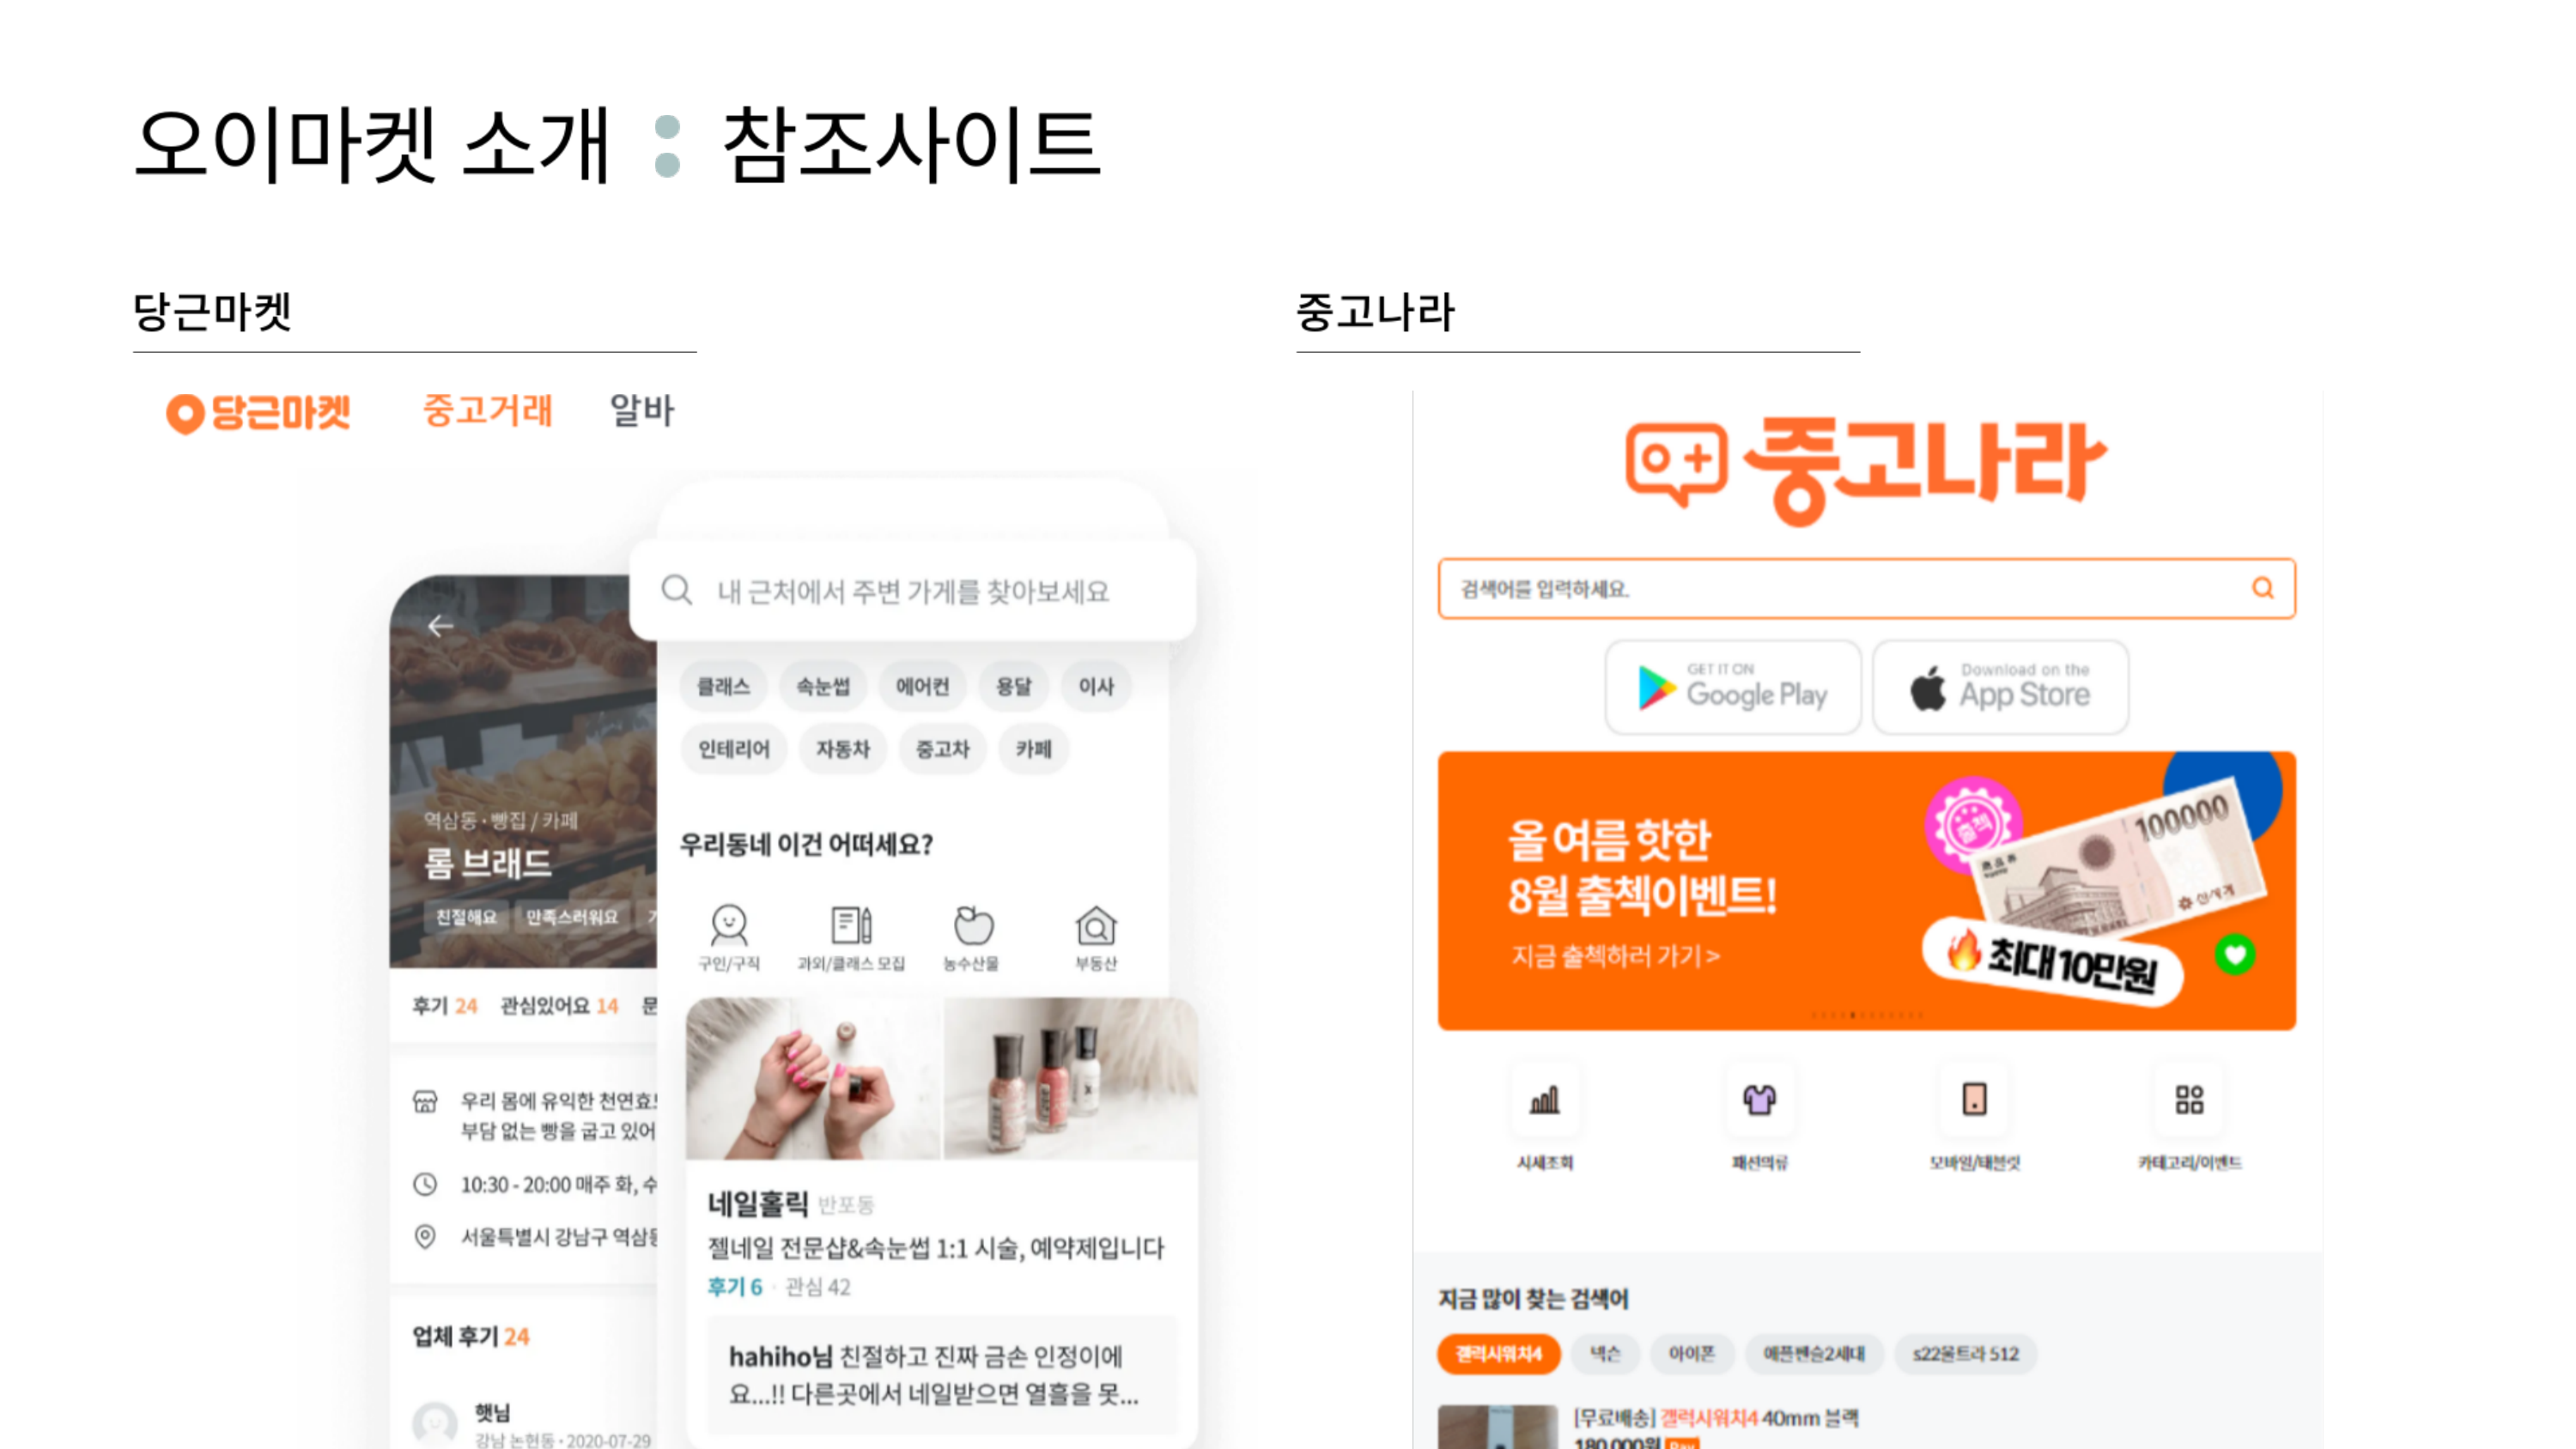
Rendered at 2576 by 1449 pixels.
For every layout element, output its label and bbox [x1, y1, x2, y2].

text_box [1304, 390, 2431, 1449]
picture [125, 274, 311, 352]
text_box [655, 114, 680, 179]
picture [118, 73, 1139, 224]
picture [1289, 274, 1477, 352]
text_box [131, 394, 1258, 1449]
